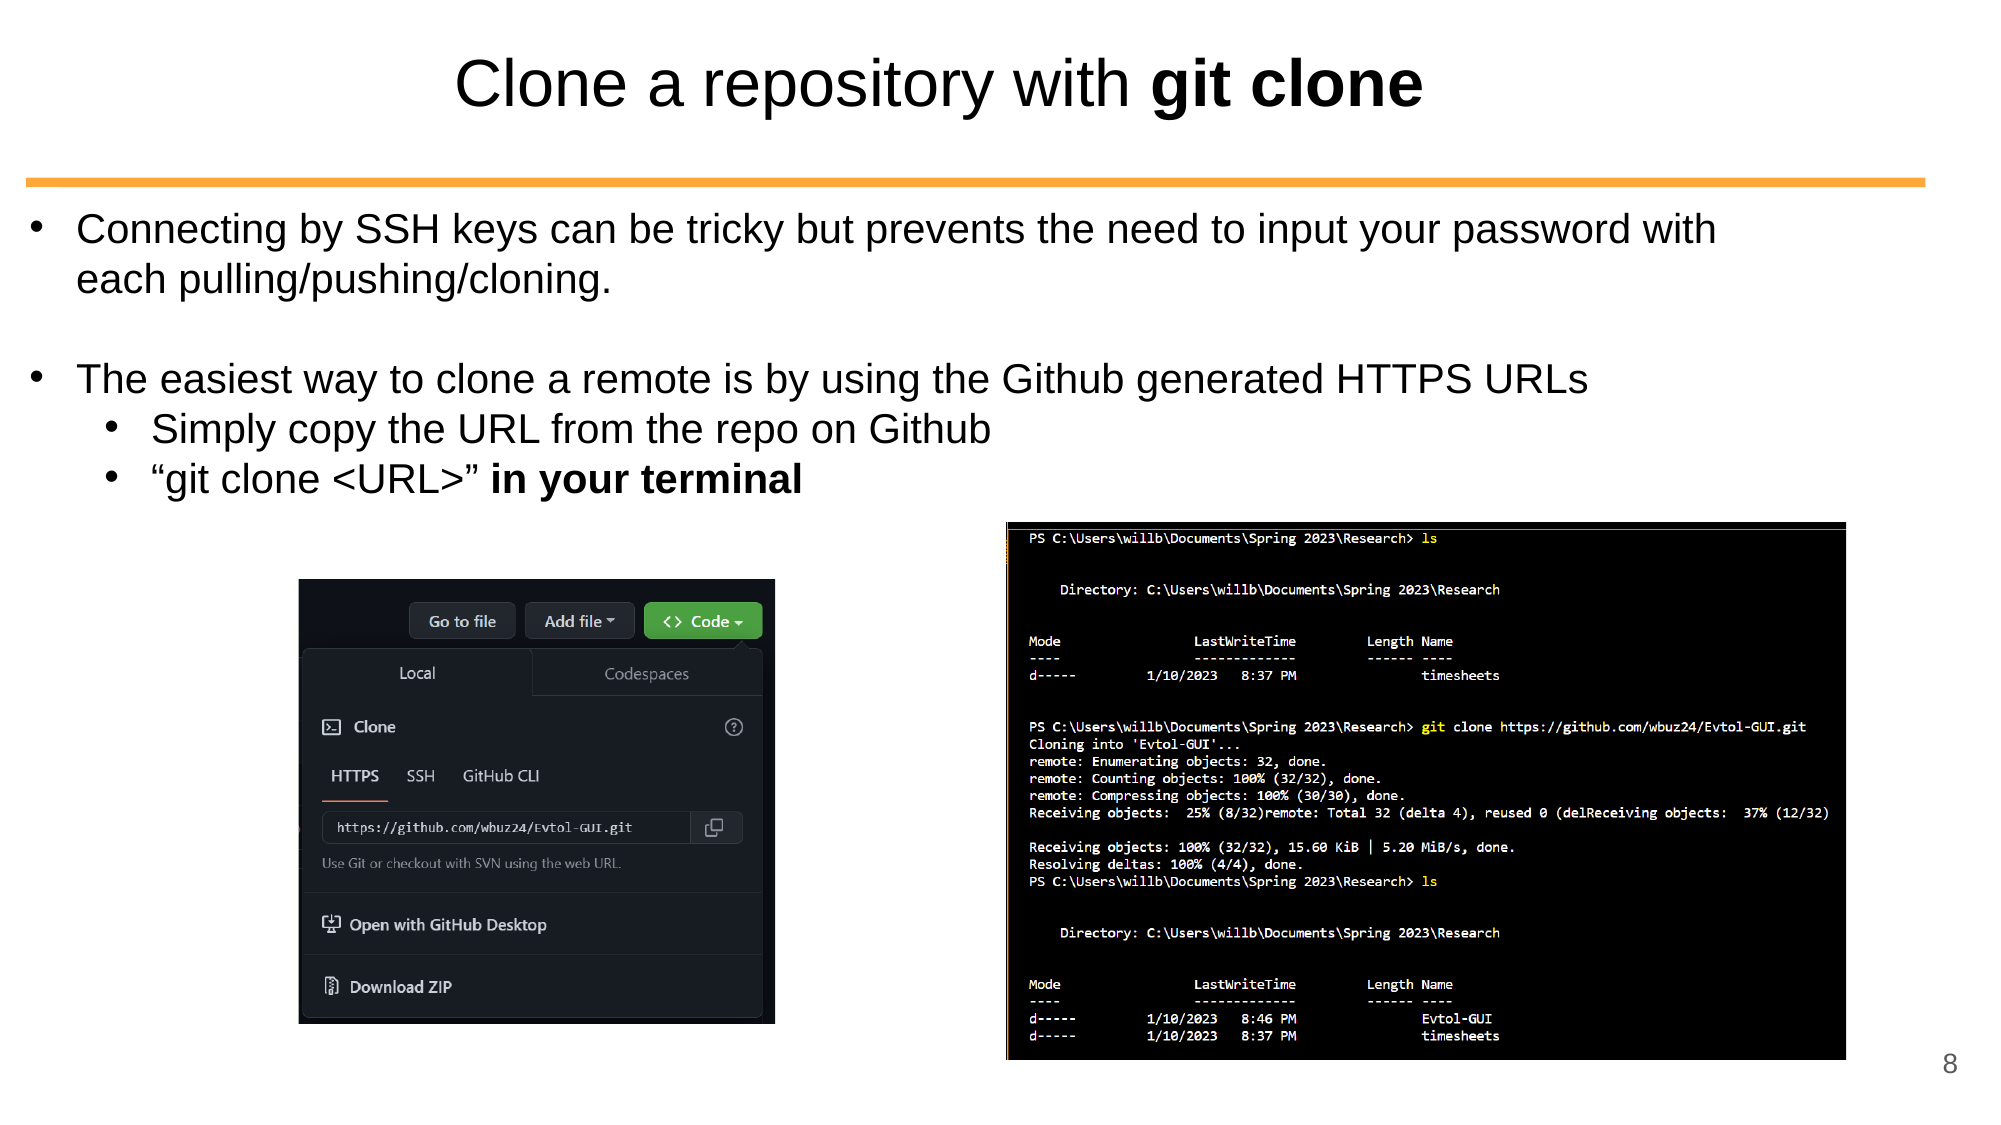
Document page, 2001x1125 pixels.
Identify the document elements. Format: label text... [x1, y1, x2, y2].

text_box Connecting by SSH keys can be tricky but prevents the need to input your password with each pulling/pushing/cloning. The easiest way to clone a remote is by using the Github generated HTTPS URLs Simply copy the URL from the repo on Github “git clone <URL>” in your terminal [14, 194, 1737, 609]
picture [298, 579, 776, 1024]
slide_number 8 [1853, 1019, 1973, 1106]
picture [1006, 522, 1847, 1060]
text_box Clone a repository with git clone [26, 32, 1853, 128]
